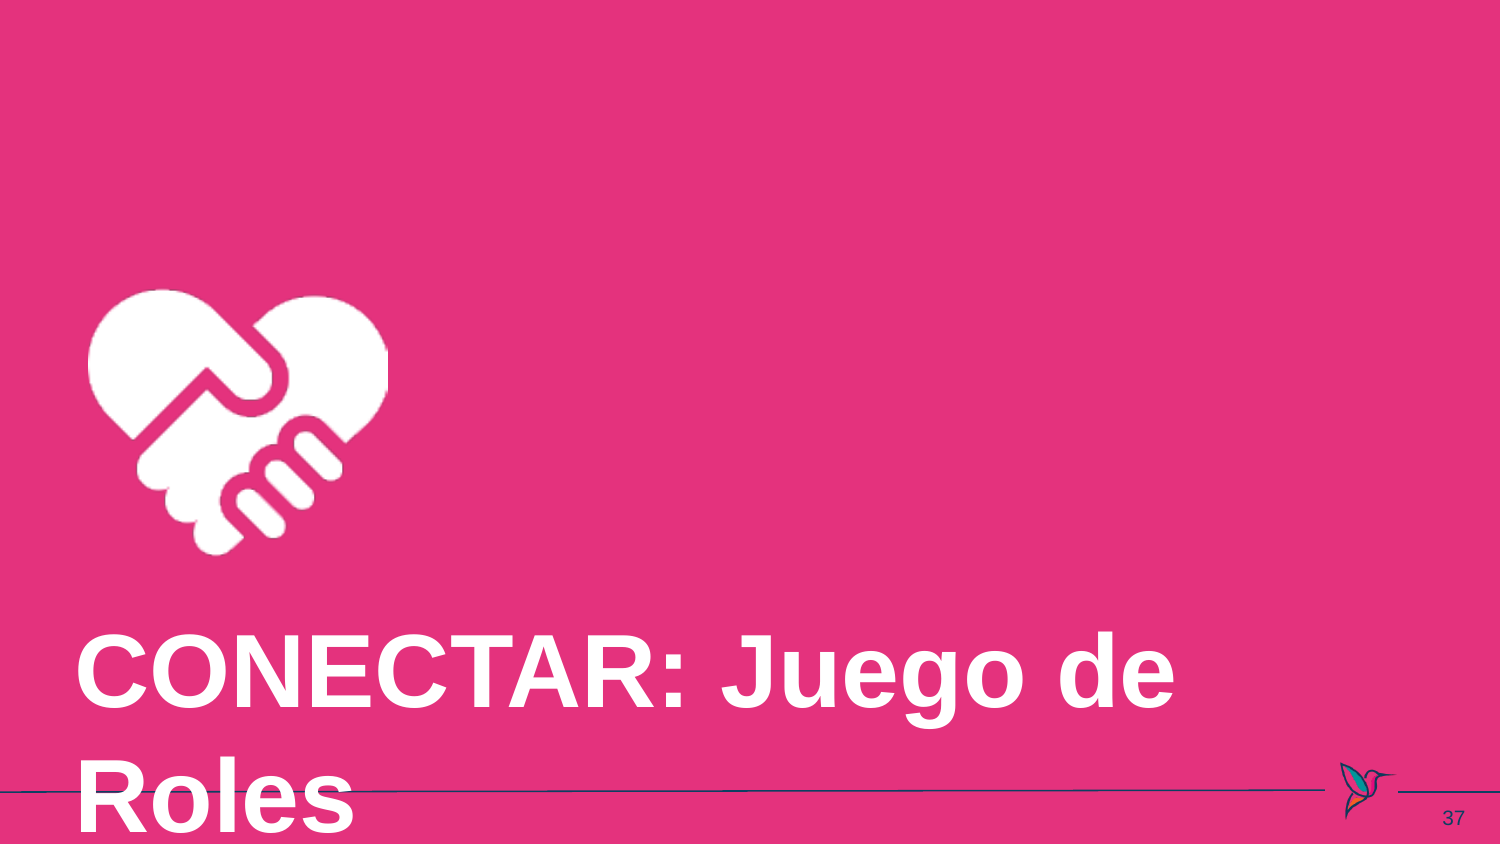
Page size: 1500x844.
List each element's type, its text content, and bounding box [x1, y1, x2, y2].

text_box Abordar los Retos y Desafíos [82, 761, 143, 791]
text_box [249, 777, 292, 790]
text_box Abordar los Retos y Desafíos [304, 793, 352, 832]
text_box Abordar los Retos y Desafíos [246, 793, 295, 832]
picture [1338, 759, 1398, 823]
text_box CONECTAR: Juego de Roles [59, 587, 1343, 732]
text_box Abordar los Retos y Desafíos [82, 793, 145, 831]
picture [88, 272, 388, 572]
text_box Abordar los Retos y Desafíos [154, 793, 208, 832]
text_box Abordar los Retos y Desafíos [306, 776, 350, 790]
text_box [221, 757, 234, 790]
text_box Abordar los Retos y Desafíos [157, 777, 205, 791]
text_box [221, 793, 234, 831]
